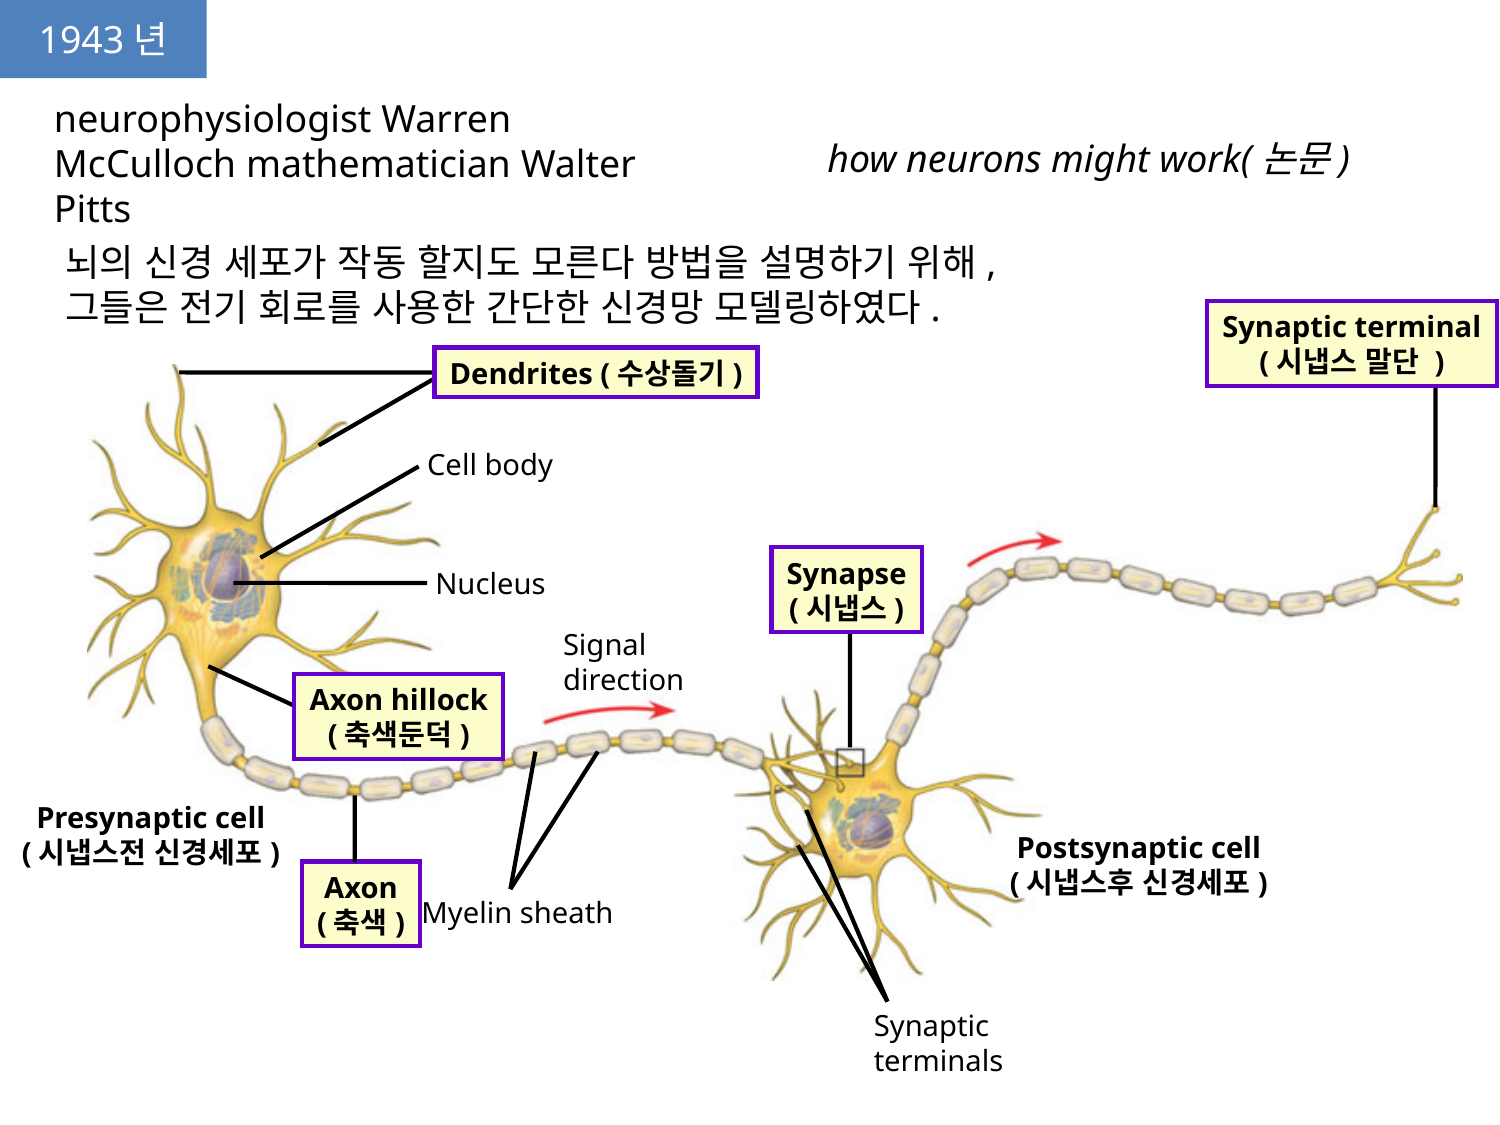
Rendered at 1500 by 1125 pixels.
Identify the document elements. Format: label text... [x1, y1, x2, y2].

text_box 뇌의 신경 세포가 작동 할지도 모른다 방법을 설명하기 위해, 그들은 전기 회로를 사용한 간단한 신경망 모델링하였다. [50, 231, 1468, 298]
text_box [7, 300, 1490, 1085]
text_box neurophysiologist Warren McCulloch mathematician Walter Pitts [39, 87, 713, 237]
text_box 1943년 [0, 0, 209, 80]
text_box how neurons might work(논문) [812, 127, 1366, 188]
